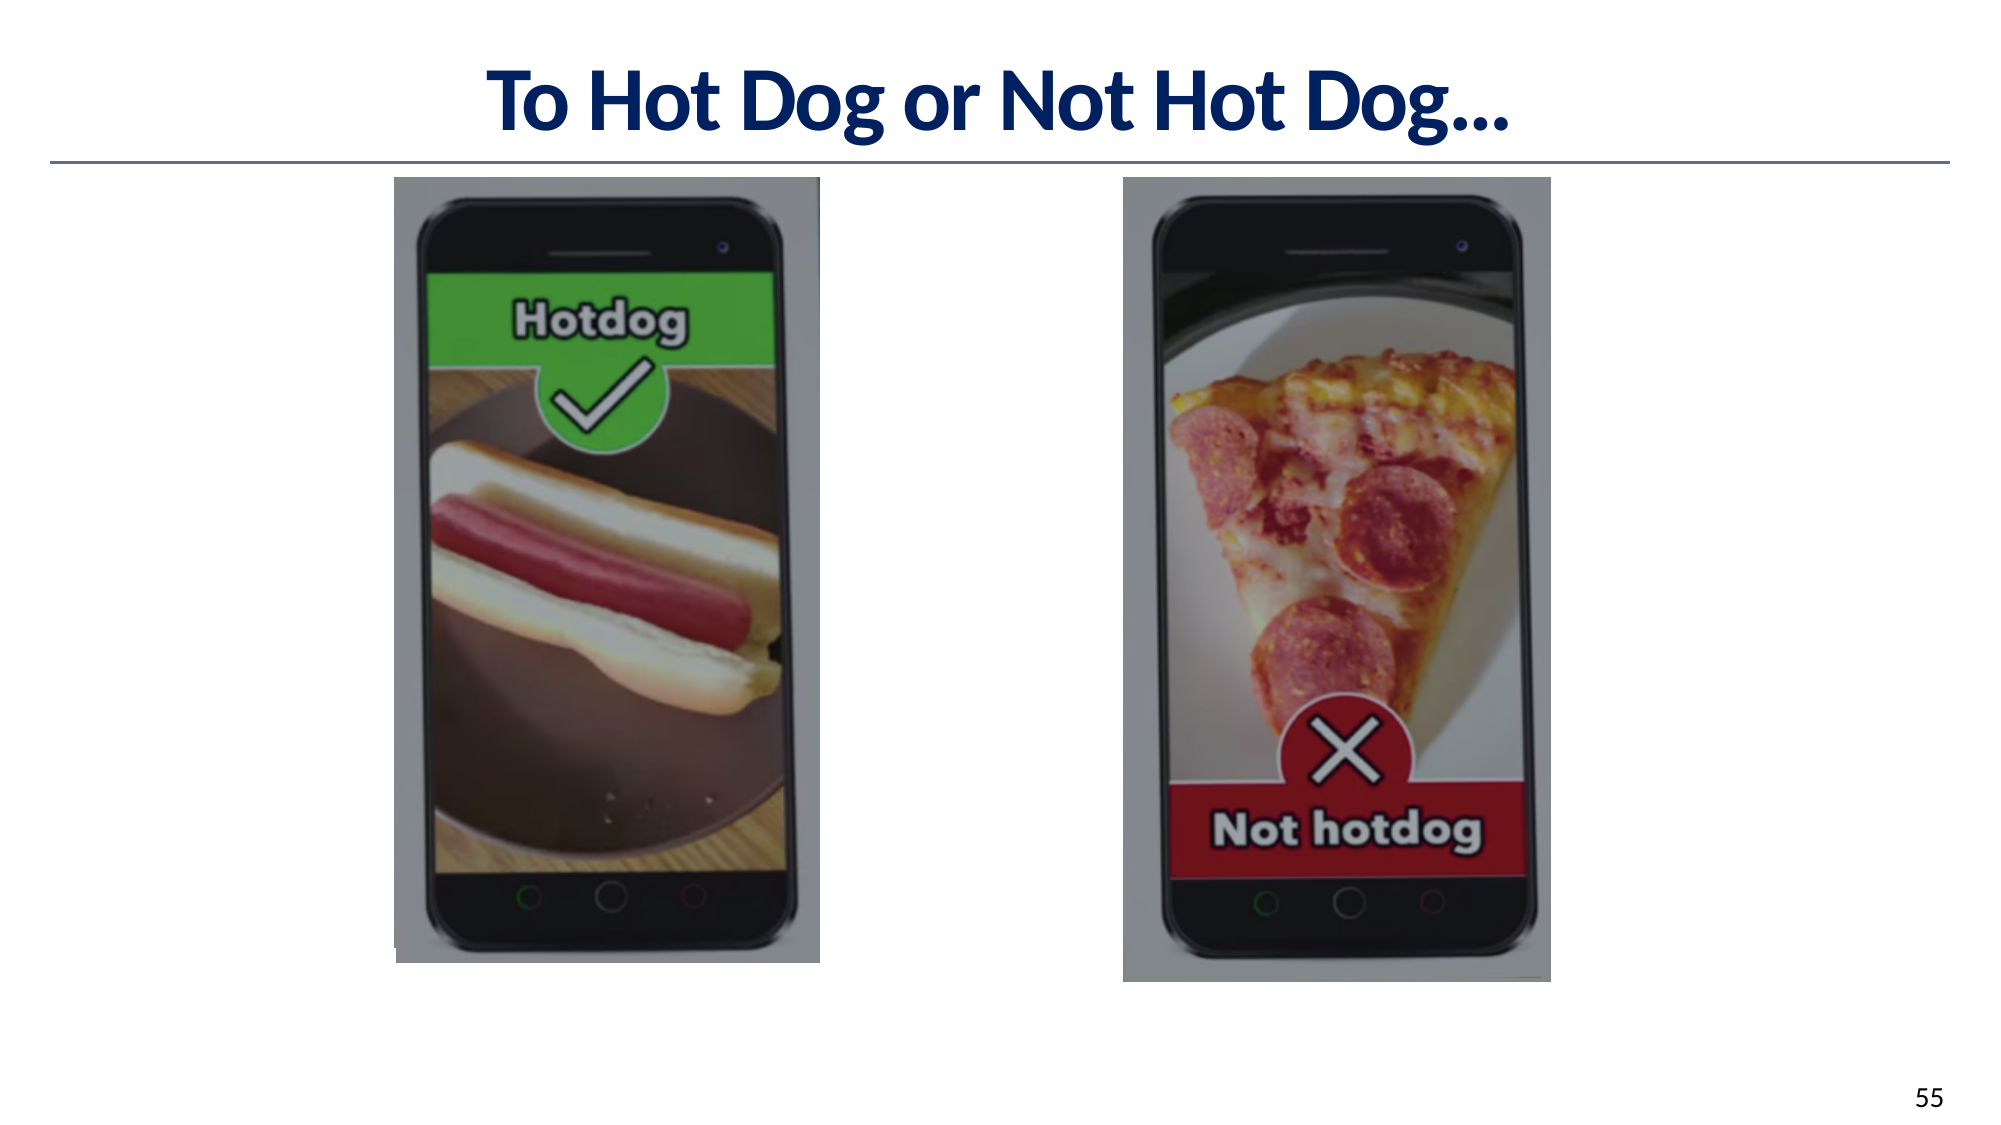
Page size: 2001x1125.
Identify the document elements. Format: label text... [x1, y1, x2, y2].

slide_number 55 [1899, 1071, 2000, 1125]
title To Hot Dog or Not Hot Dog… [99, 24, 1900, 163]
picture [1123, 177, 1552, 983]
picture [396, 177, 820, 963]
